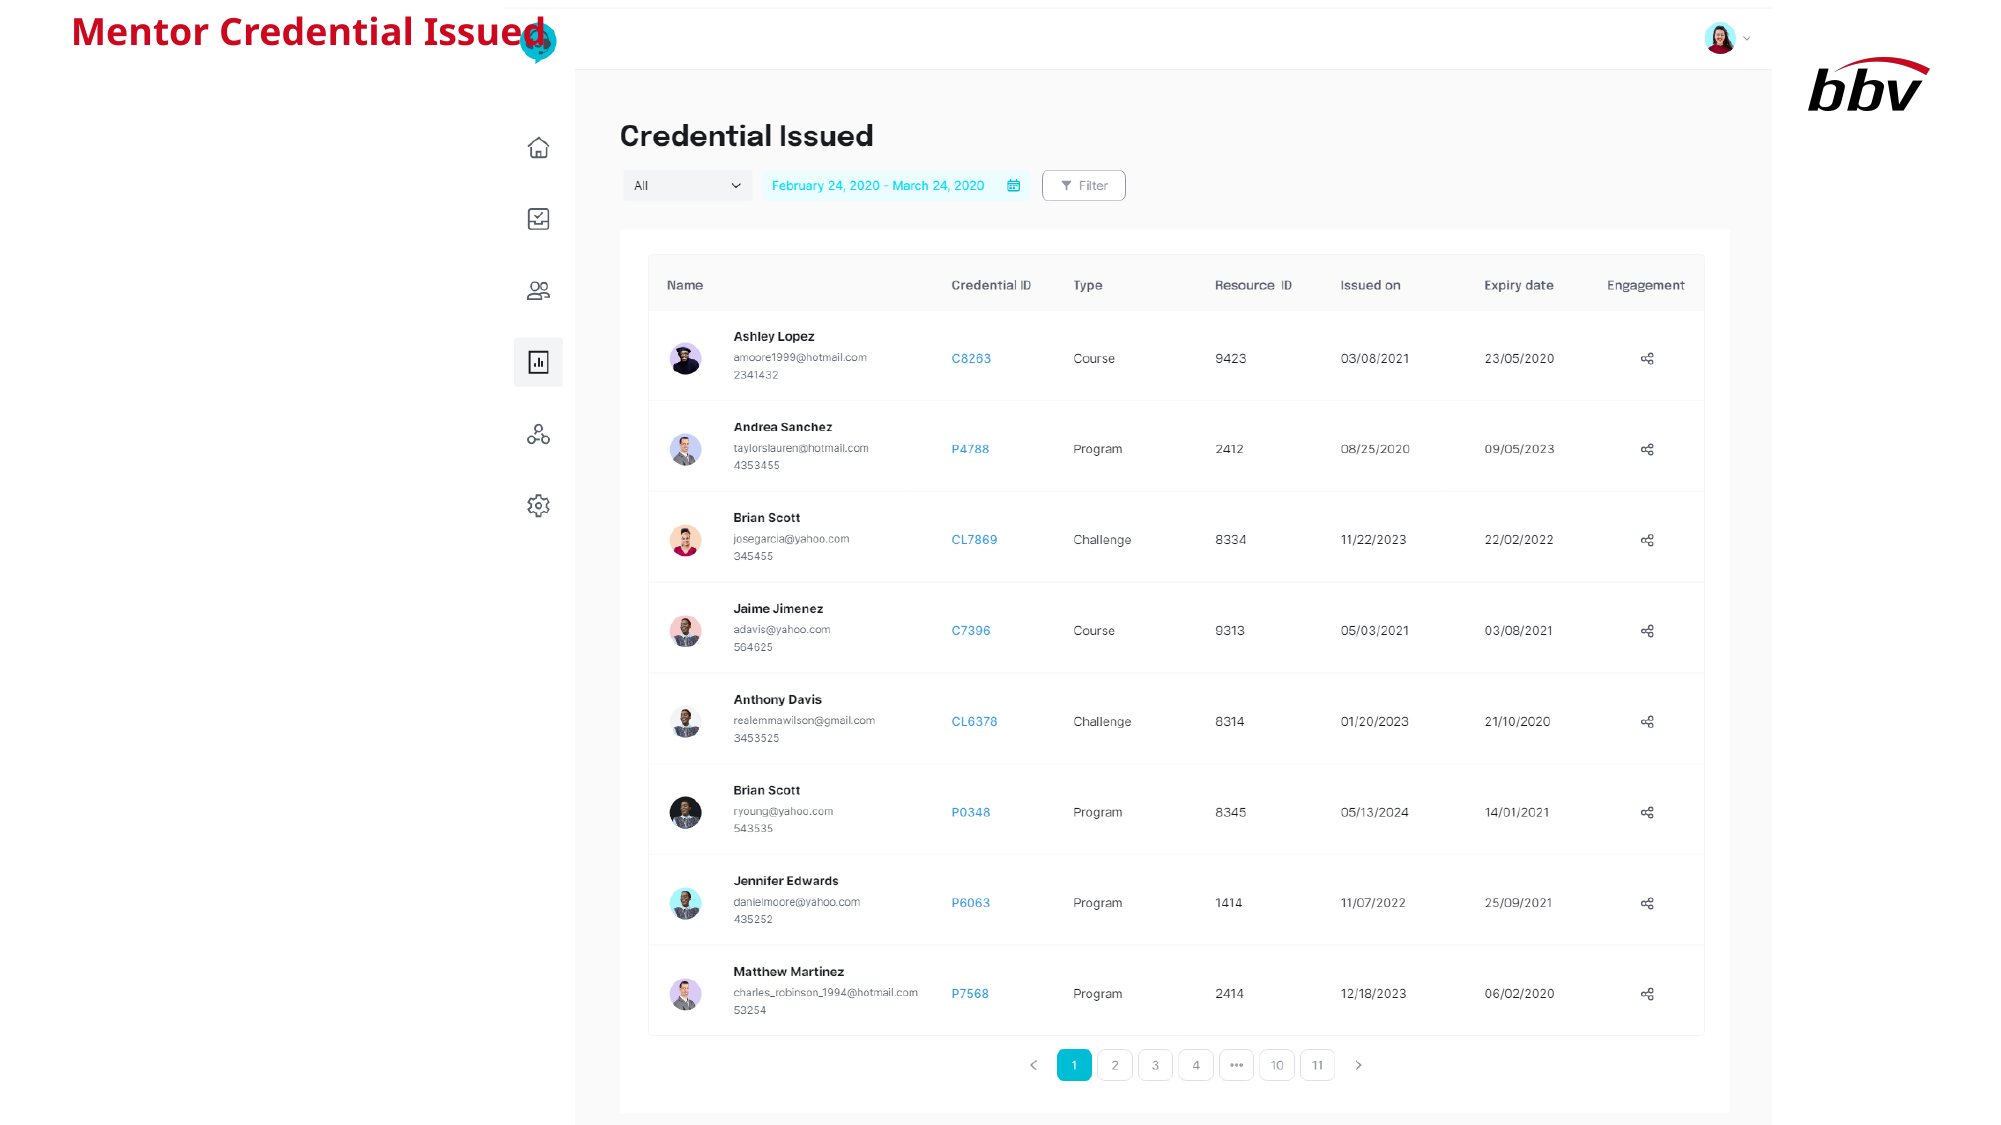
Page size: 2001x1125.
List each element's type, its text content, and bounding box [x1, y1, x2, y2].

picture [1808, 57, 1930, 111]
picture [503, 7, 1772, 1125]
title Mentor Credential Issued [70, 0, 1666, 60]
